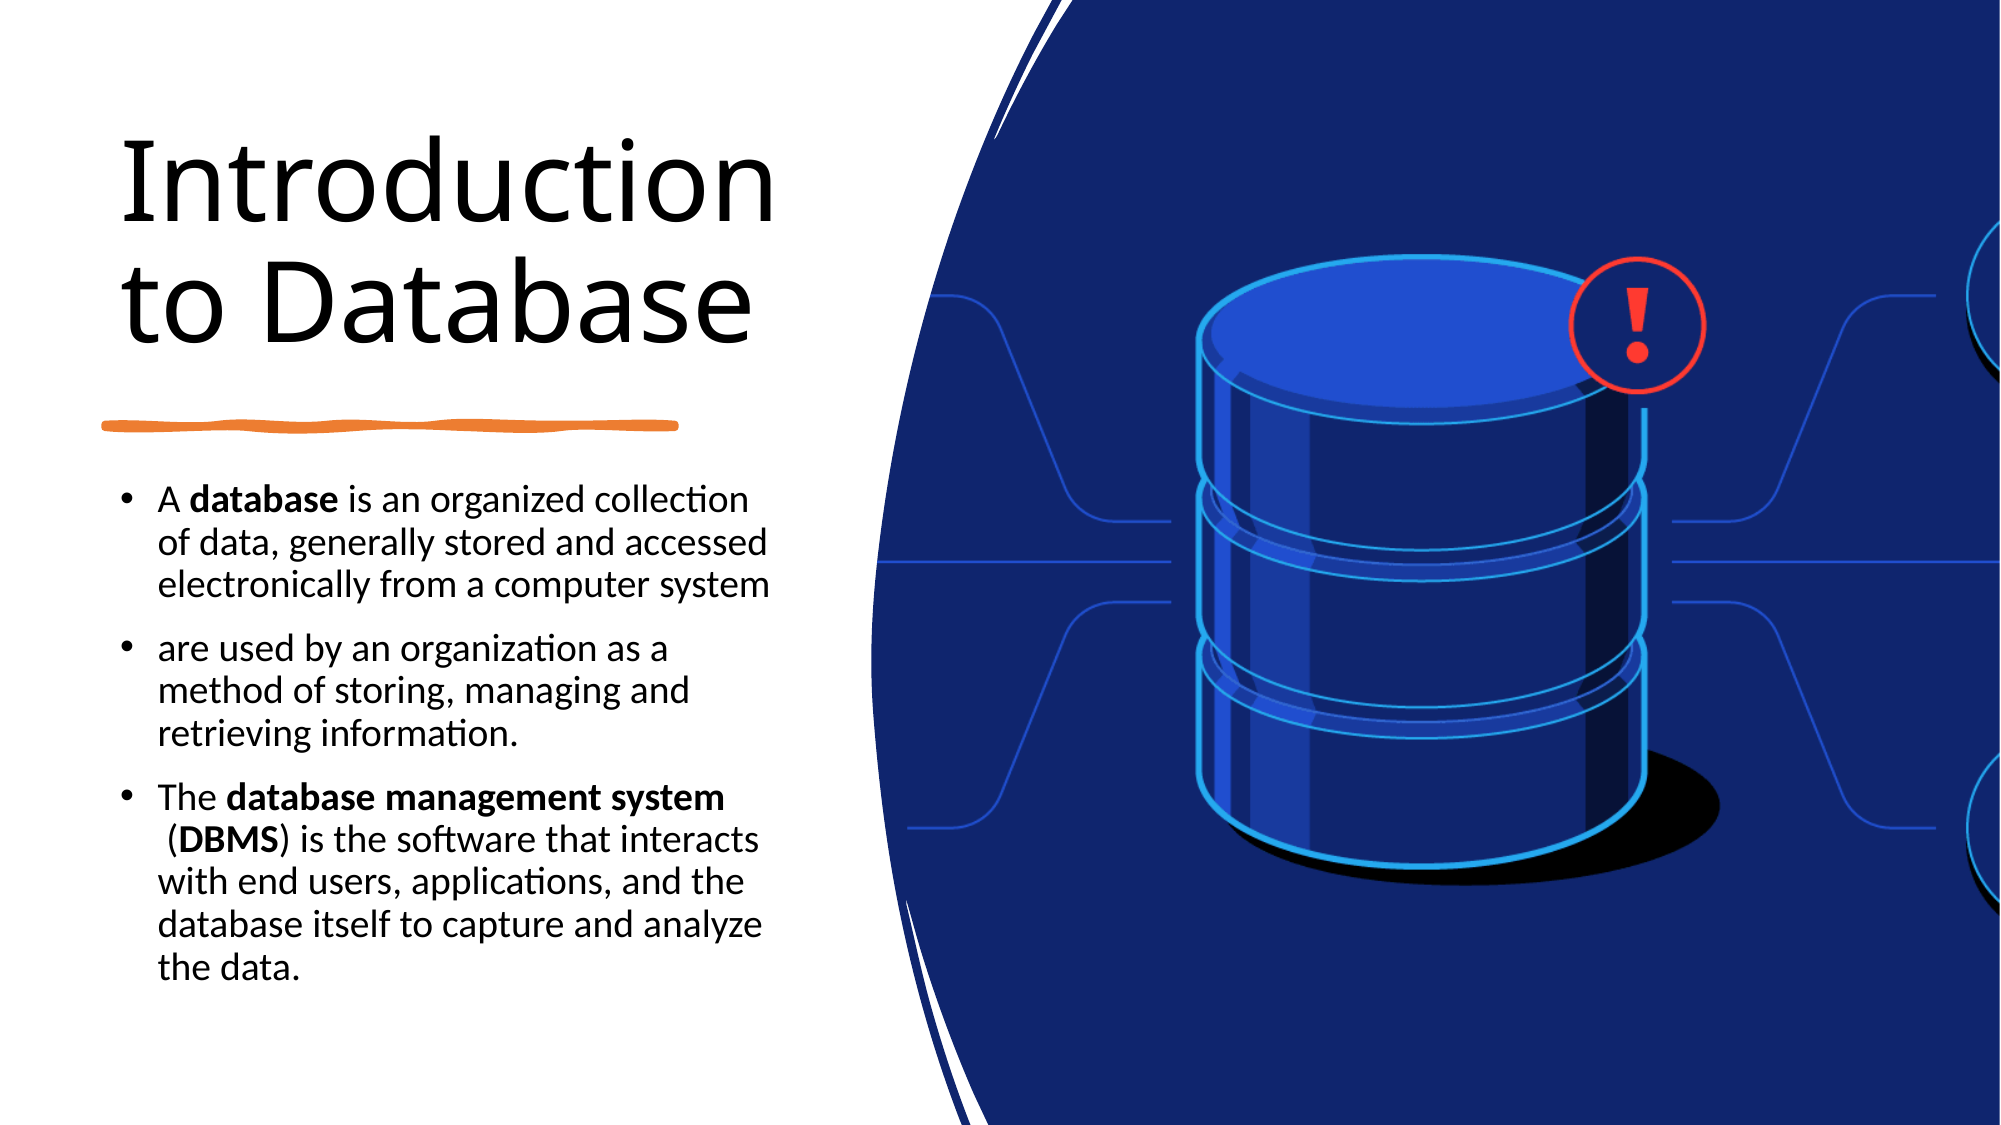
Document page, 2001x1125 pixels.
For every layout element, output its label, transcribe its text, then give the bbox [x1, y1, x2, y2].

text_box [103, 421, 676, 431]
picture [871, 0, 2000, 1125]
title Introduction to Database [105, 53, 822, 375]
text_box [0, 0, 871, 1125]
list A database is an organized collection of data, generally stored and accessed electronically from a computer system are used by an organization as a method of storing, managing and retrieving information. The database management system (DBMS) is the software that interacts with end users, applications, and the database itself to capture and analyze the data. [105, 471, 802, 1016]
